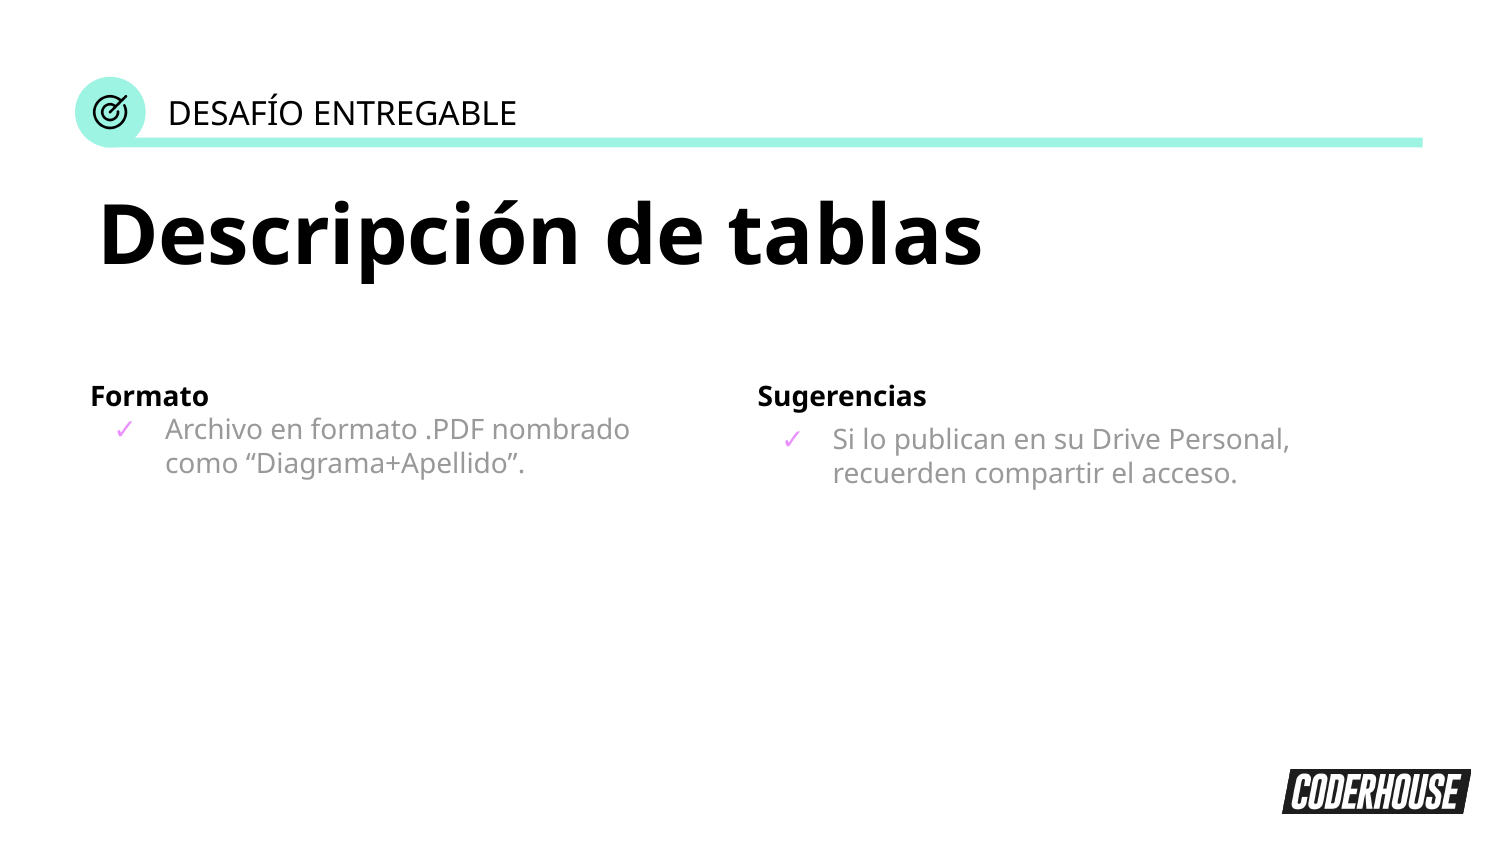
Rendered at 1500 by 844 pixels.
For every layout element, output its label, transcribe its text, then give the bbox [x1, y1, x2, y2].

picture [1281, 769, 1471, 814]
text_box Sugerencias Si lo publican en su Drive Personal, recuerden compartir el acceso. [742, 362, 1372, 505]
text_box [74, 76, 146, 148]
text_box [150, 137, 1423, 148]
text_box Descripción de tablas [82, 177, 1282, 298]
text_box Formato Archivo en formato .PDF nombrado como “Diagrama+Apellido”. [74, 363, 704, 495]
text_box DESAFÍO ENTREGABLE [152, 76, 557, 137]
